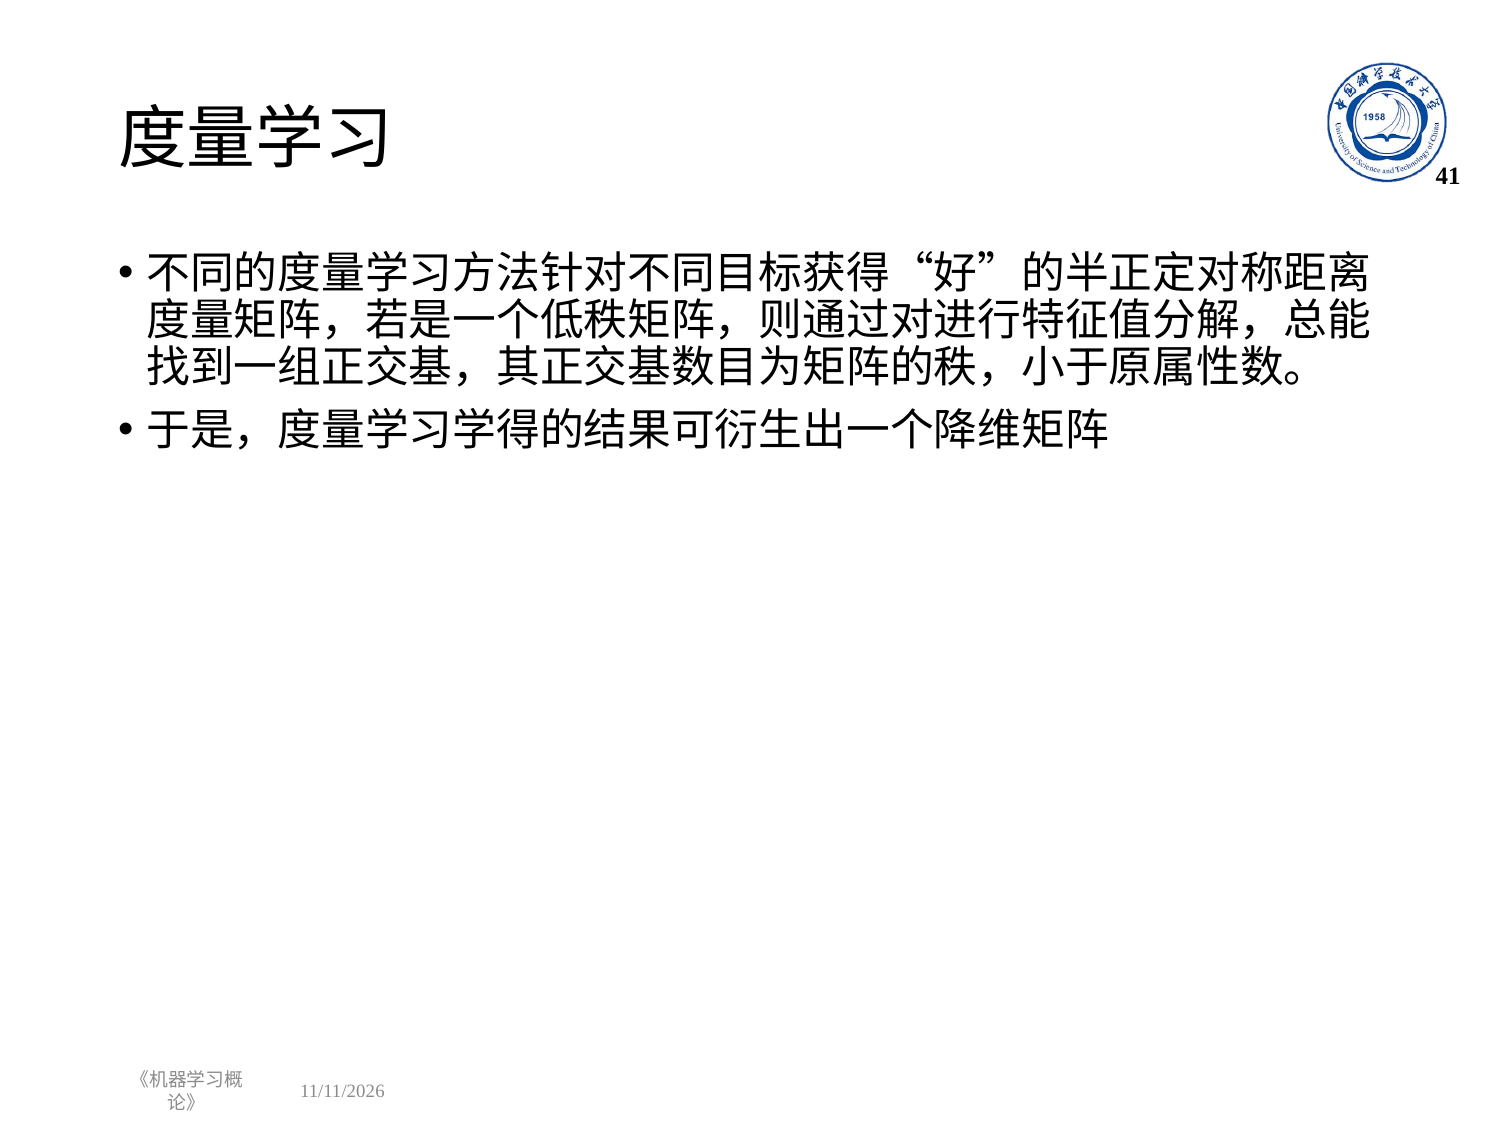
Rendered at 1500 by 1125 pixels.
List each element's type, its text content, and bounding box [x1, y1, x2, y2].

footer 《机器学习概论》 [104, 1068, 270, 1113]
slide_number 41 [1372, 144, 1476, 205]
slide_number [285, 1068, 422, 1113]
picture [1397, 59, 1450, 144]
title 度量学习 [103, 59, 1397, 221]
